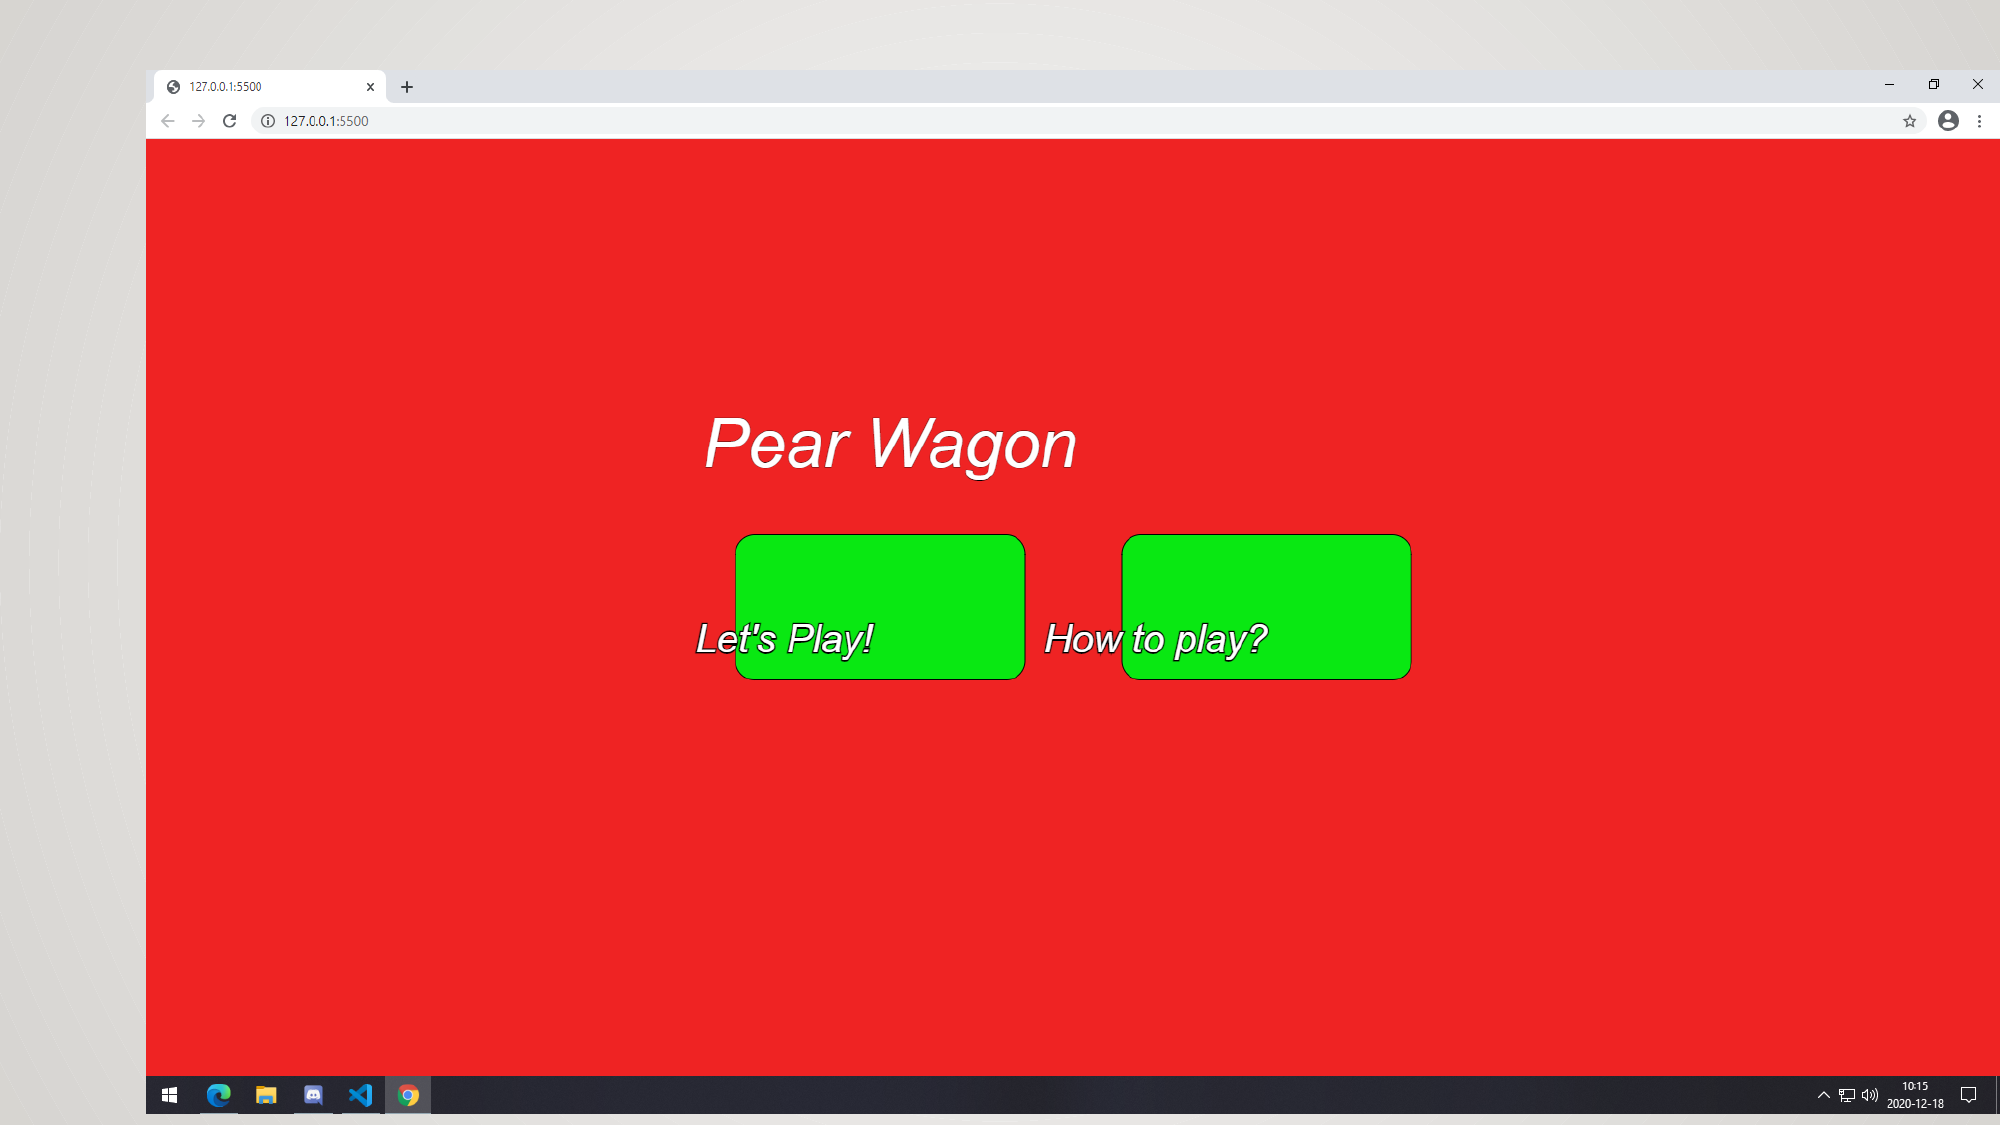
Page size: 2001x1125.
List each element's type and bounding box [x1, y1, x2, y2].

picture [146, 70, 2000, 1114]
